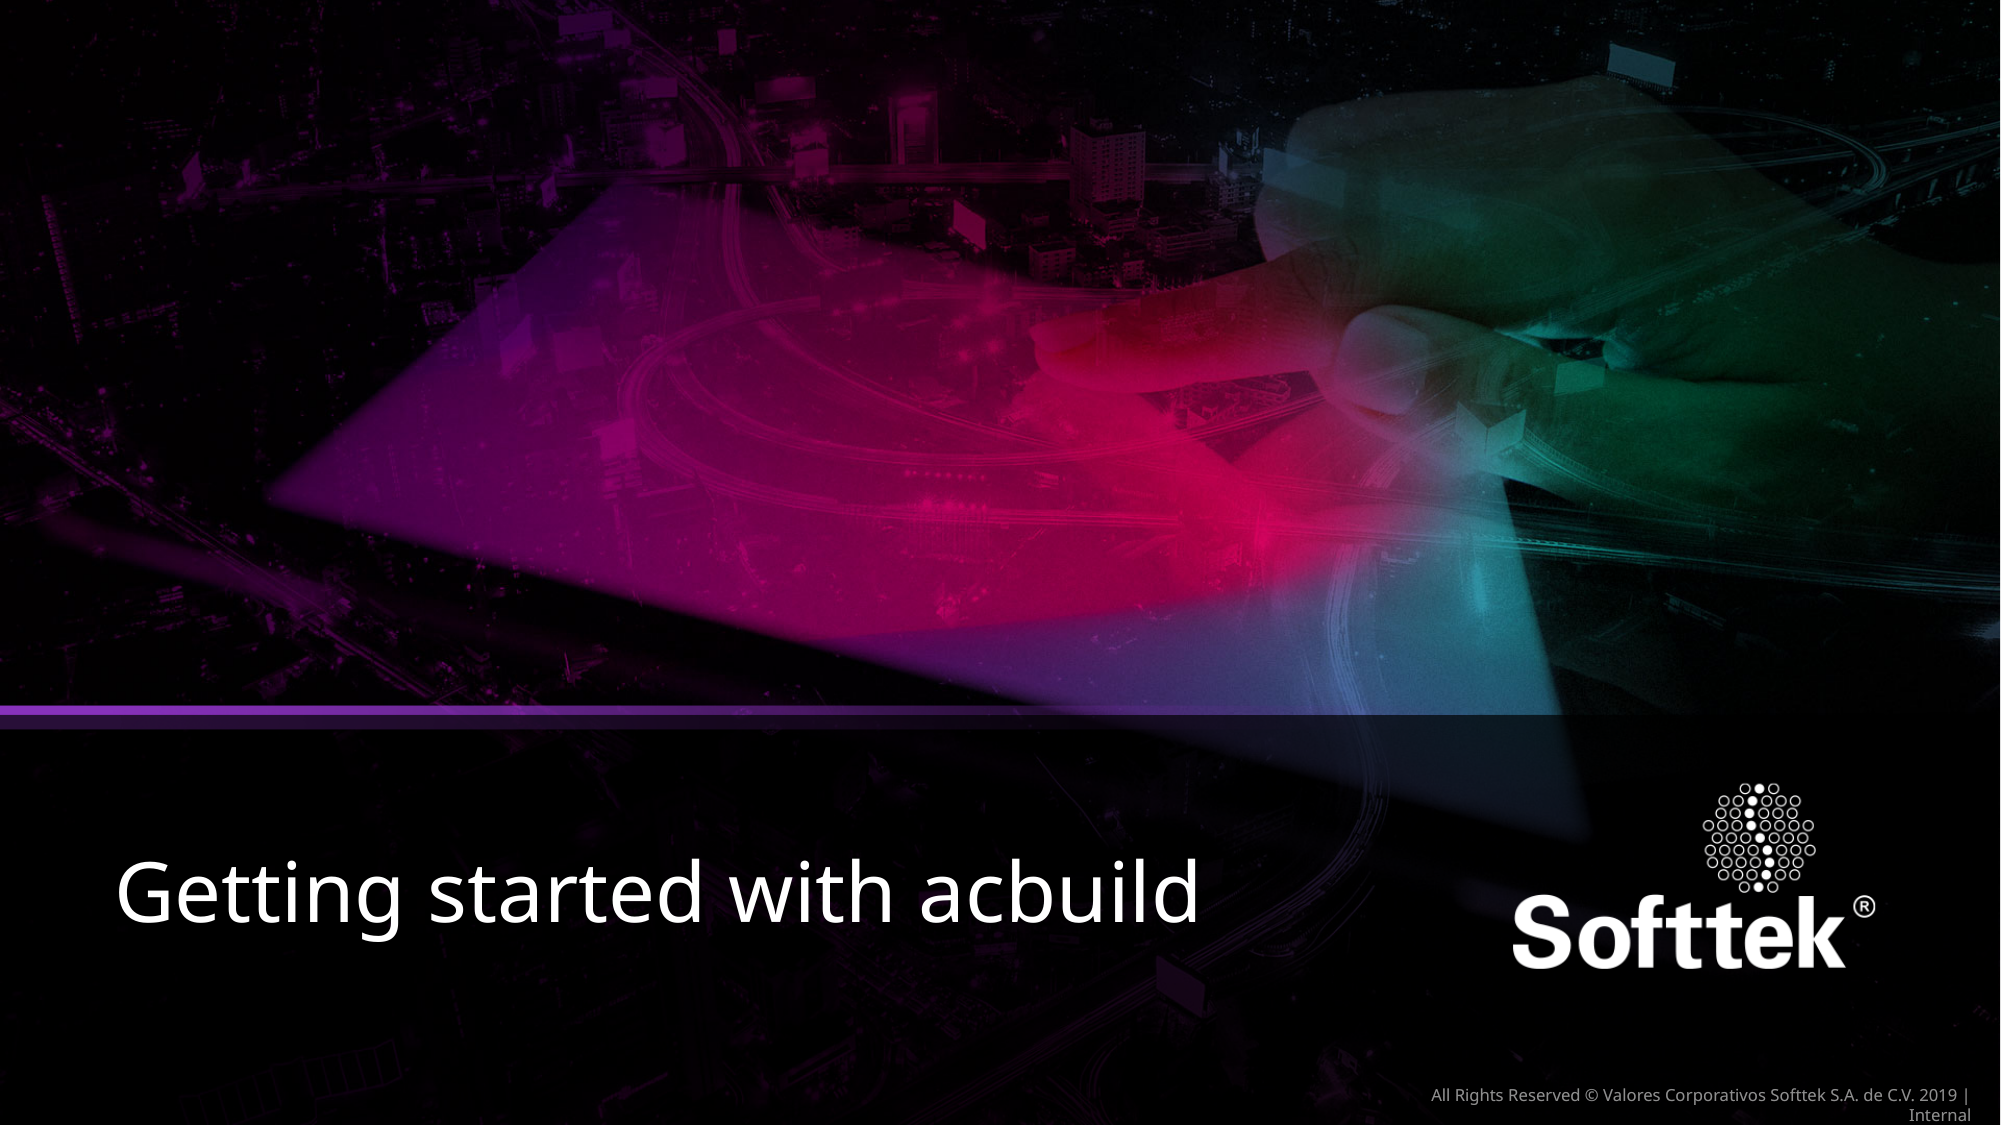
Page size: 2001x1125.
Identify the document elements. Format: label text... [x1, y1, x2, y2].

picture [0, 0, 2001, 1125]
title Getting started with acbuild [99, 733, 1453, 949]
